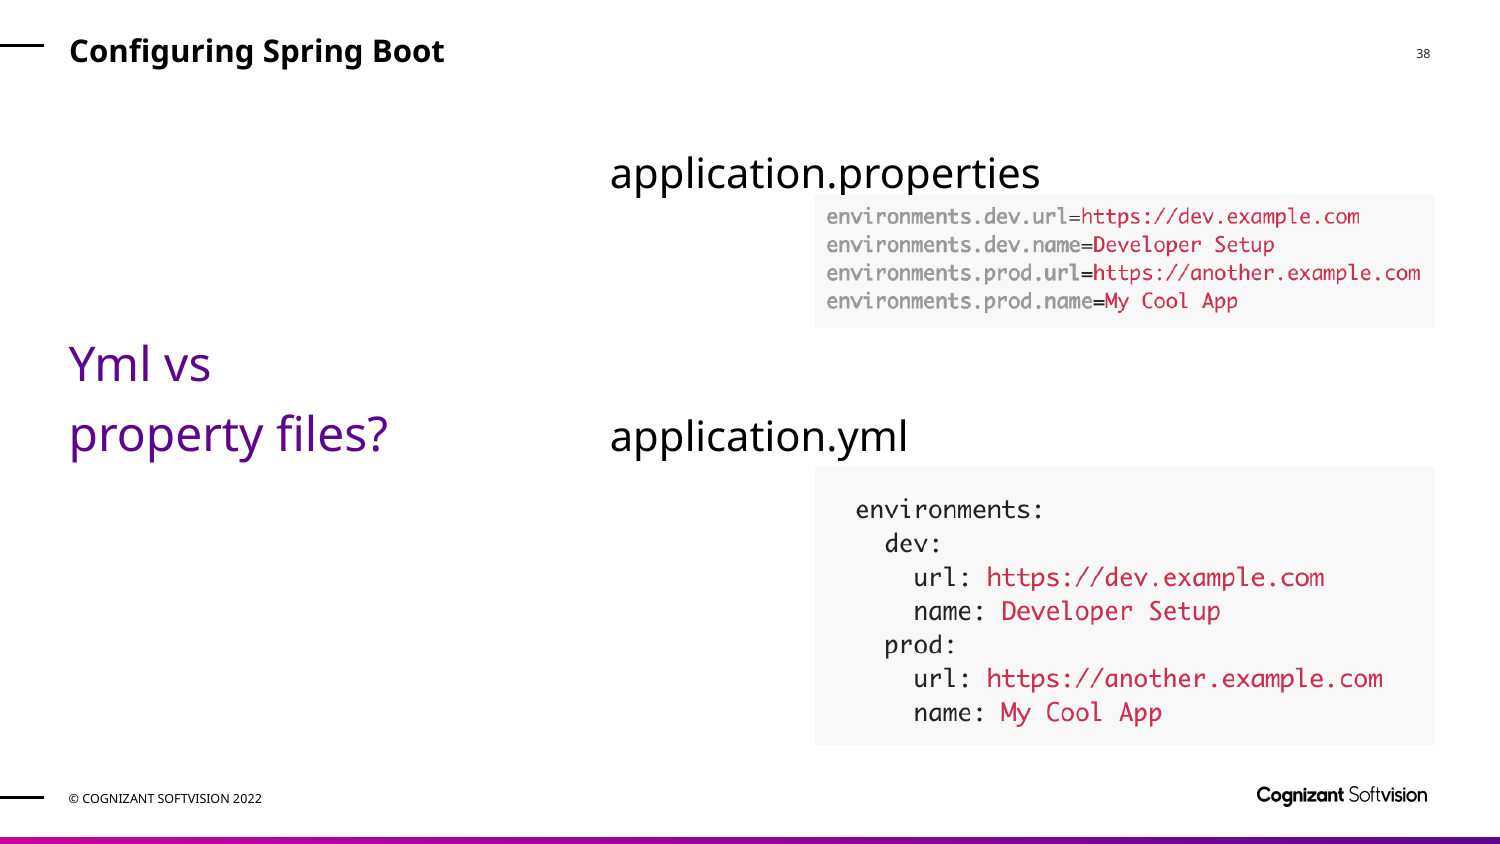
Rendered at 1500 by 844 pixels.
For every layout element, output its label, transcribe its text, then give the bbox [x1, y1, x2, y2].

picture [815, 466, 1436, 746]
list application.properties application.yml [609, 121, 1449, 756]
title Configuring Spring Boot [69, 28, 1272, 73]
picture [815, 195, 1436, 328]
list Yml vs property files? [68, 138, 609, 756]
picture [1257, 786, 1427, 807]
